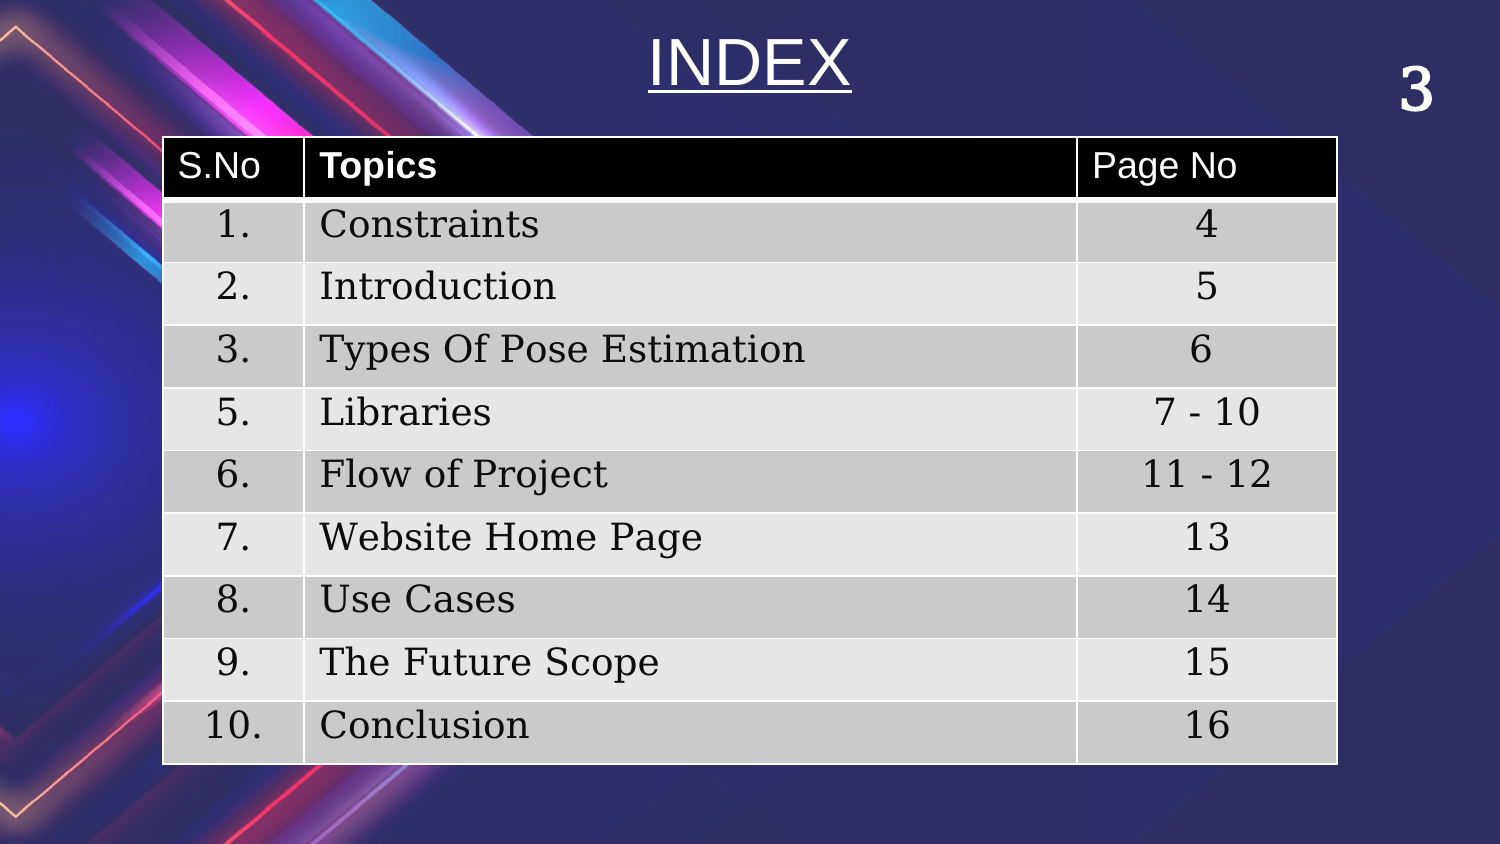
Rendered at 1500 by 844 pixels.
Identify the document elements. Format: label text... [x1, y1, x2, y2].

table_cell 7. [164, 514, 303, 575]
table_cell Constraints [305, 203, 1076, 262]
table_cell 1. [164, 203, 303, 262]
table_cell 10. [164, 702, 303, 763]
table_cell Libraries [305, 389, 1076, 450]
table_cell Introduction [305, 263, 1076, 324]
title INDEX [558, 0, 941, 119]
table_cell Conclusion [305, 702, 1076, 763]
table_cell 6 [1078, 326, 1336, 387]
table_cell 4 [1078, 203, 1336, 262]
table_cell 8. [164, 577, 303, 638]
table_cell 16 [1078, 702, 1336, 763]
table_cell 2. [164, 263, 303, 324]
table_cell 3. [164, 326, 303, 387]
table_cell The Future Scope [305, 639, 1076, 700]
table_cell Website Home Page [305, 514, 1076, 575]
table_cell Flow of Project [0, 0, 1500, 844]
table_cell 5. [164, 389, 303, 450]
table_header Topics [305, 138, 1076, 197]
slide_number ‹#› [1381, 0, 1452, 128]
table_cell 13 [1078, 514, 1336, 575]
table_cell 15 [1078, 639, 1336, 700]
table_header S.No [164, 138, 303, 197]
table_cell Use Cases [305, 577, 1076, 638]
table_cell Types Of Pose Estimation [305, 326, 1076, 387]
table_cell 6. [164, 451, 303, 512]
table_cell 7 - 10 [1078, 389, 1336, 450]
table_cell 11 - 12 [1078, 451, 1336, 512]
table_header Page No [1078, 138, 1336, 197]
table_cell 14 [1078, 577, 1336, 638]
table_cell 5 [1078, 263, 1336, 324]
table_cell 9. [164, 639, 303, 700]
